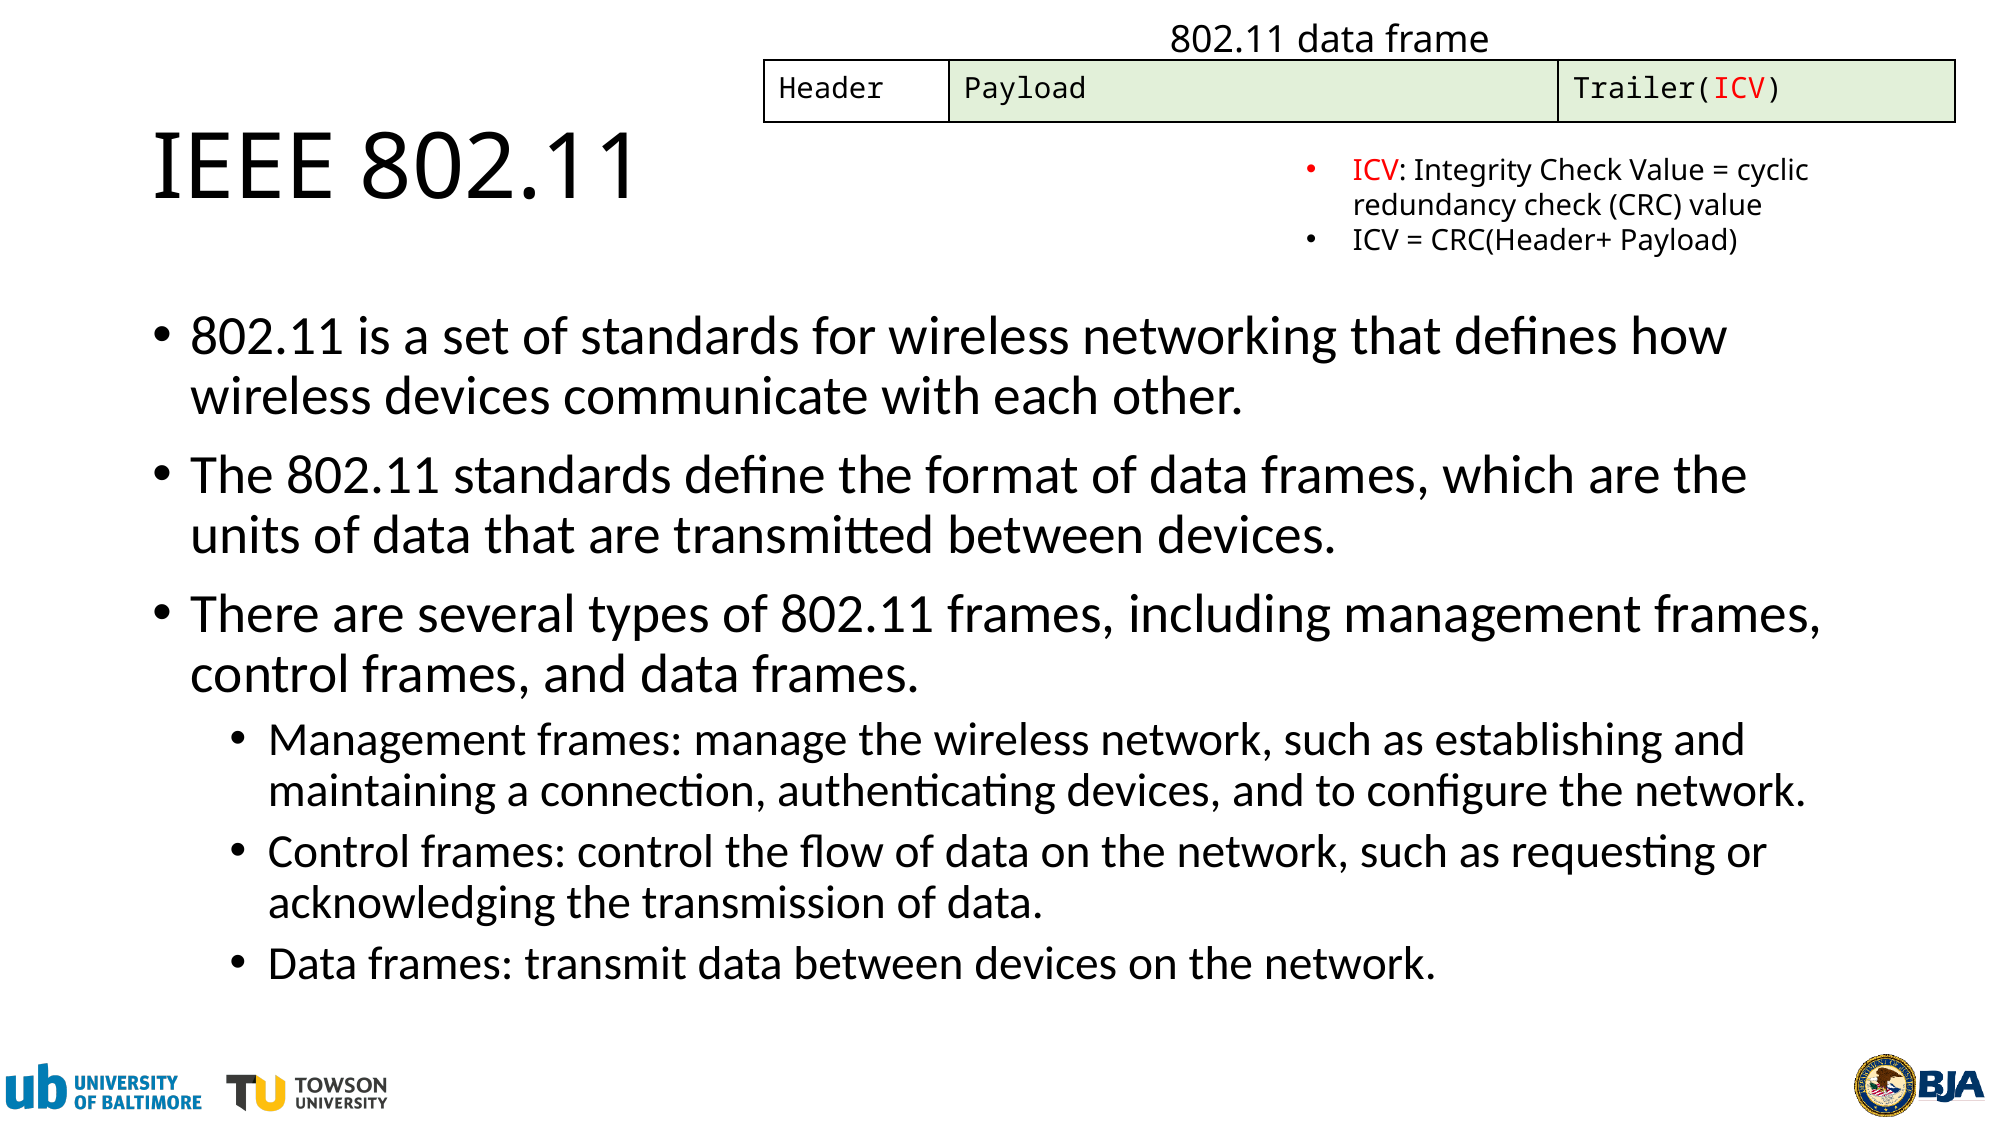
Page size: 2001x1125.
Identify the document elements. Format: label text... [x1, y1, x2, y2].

title IEEE 802.11 [137, 59, 1863, 278]
table_header Header [765, 61, 948, 121]
list 802.11 is a set of standards for wireless networking that defines how wireless devices communicate with each other. The 802.11 standards define the format of data frames, which are the units of data that are transmitted between devices. There are several types of 802.11 frames, including management frames, control frames, and data frames. Management frames: manage the wireless network, such as establishing and maintaining a connection, authenticating devices, and to configure the network. Control frames: control the flow of data on the network, such as requesting or acknowledging the transmission of data. Data frames: transmit data between devices on the network. [137, 299, 1863, 1009]
text_box ICV: Integrity Check Value = cyclic redundancy check (CRC) value ICV = CRC(Header+ Payload) [1291, 143, 1900, 264]
picture [1854, 1054, 1986, 1117]
table_header Trailer(ICV) [1559, 61, 1954, 121]
table_header Payload [950, 61, 1557, 121]
text_box 802.11 data frame [1154, 7, 1635, 68]
picture [0, 1031, 407, 1125]
